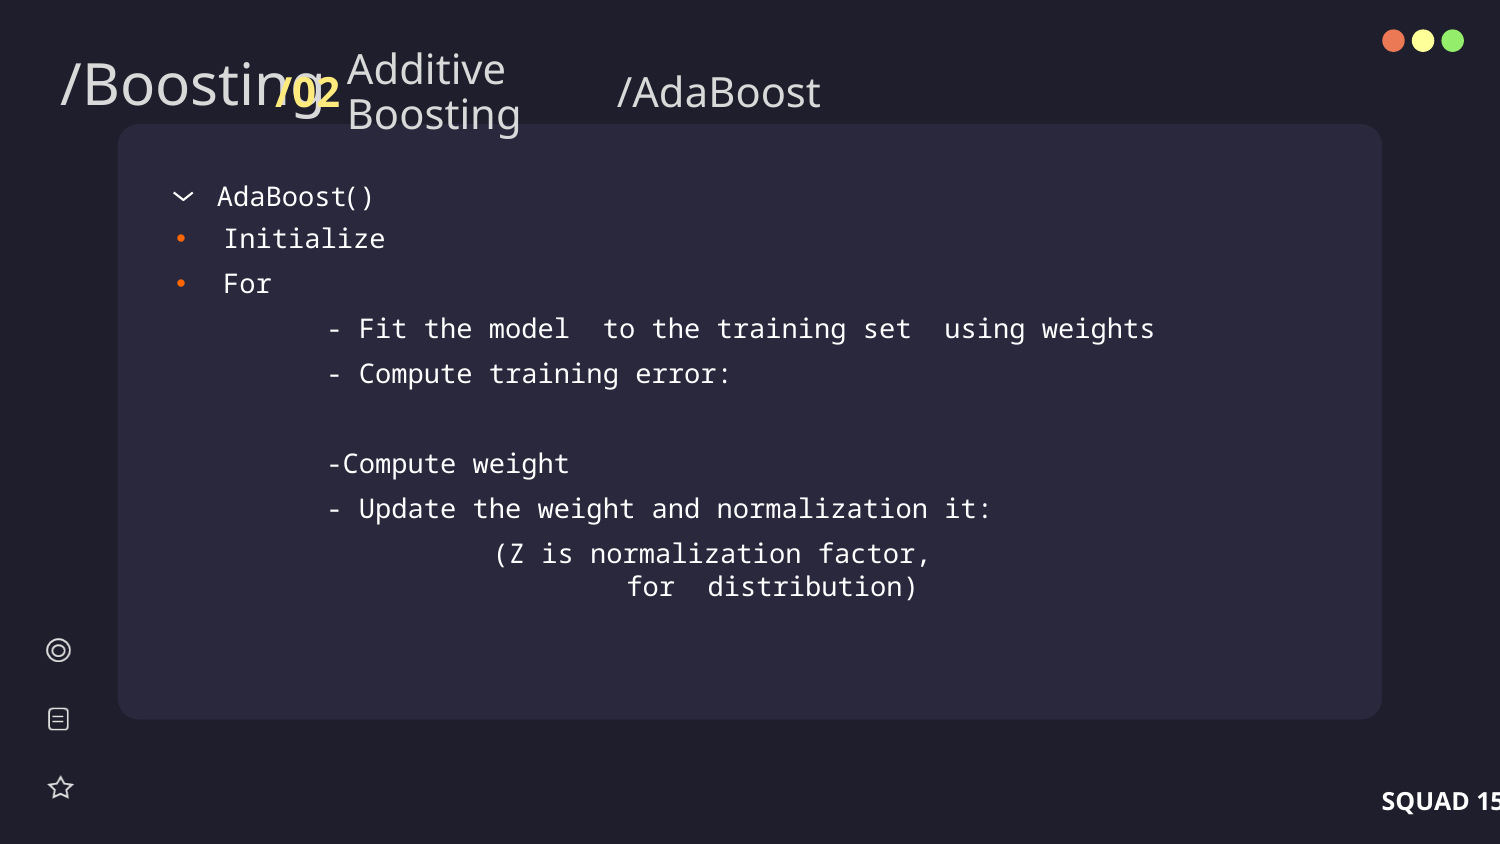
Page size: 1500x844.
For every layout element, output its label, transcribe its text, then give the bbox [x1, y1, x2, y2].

text_box [1382, 29, 1405, 52]
text_box AdaBoost [183, 175, 373, 226]
picture [45, 638, 75, 801]
text_box /Boosting [45, 36, 440, 138]
text_box [173, 192, 183, 200]
text_box [1411, 29, 1435, 52]
text_box [116, 124, 1384, 721]
text_box Additive Boosting [331, 41, 634, 145]
text_box /AdaBoost [602, 58, 1373, 124]
text_box [1441, 29, 1464, 52]
text_box /02 [260, 58, 331, 124]
text_box SQUAD 15 [1366, 774, 1500, 827]
